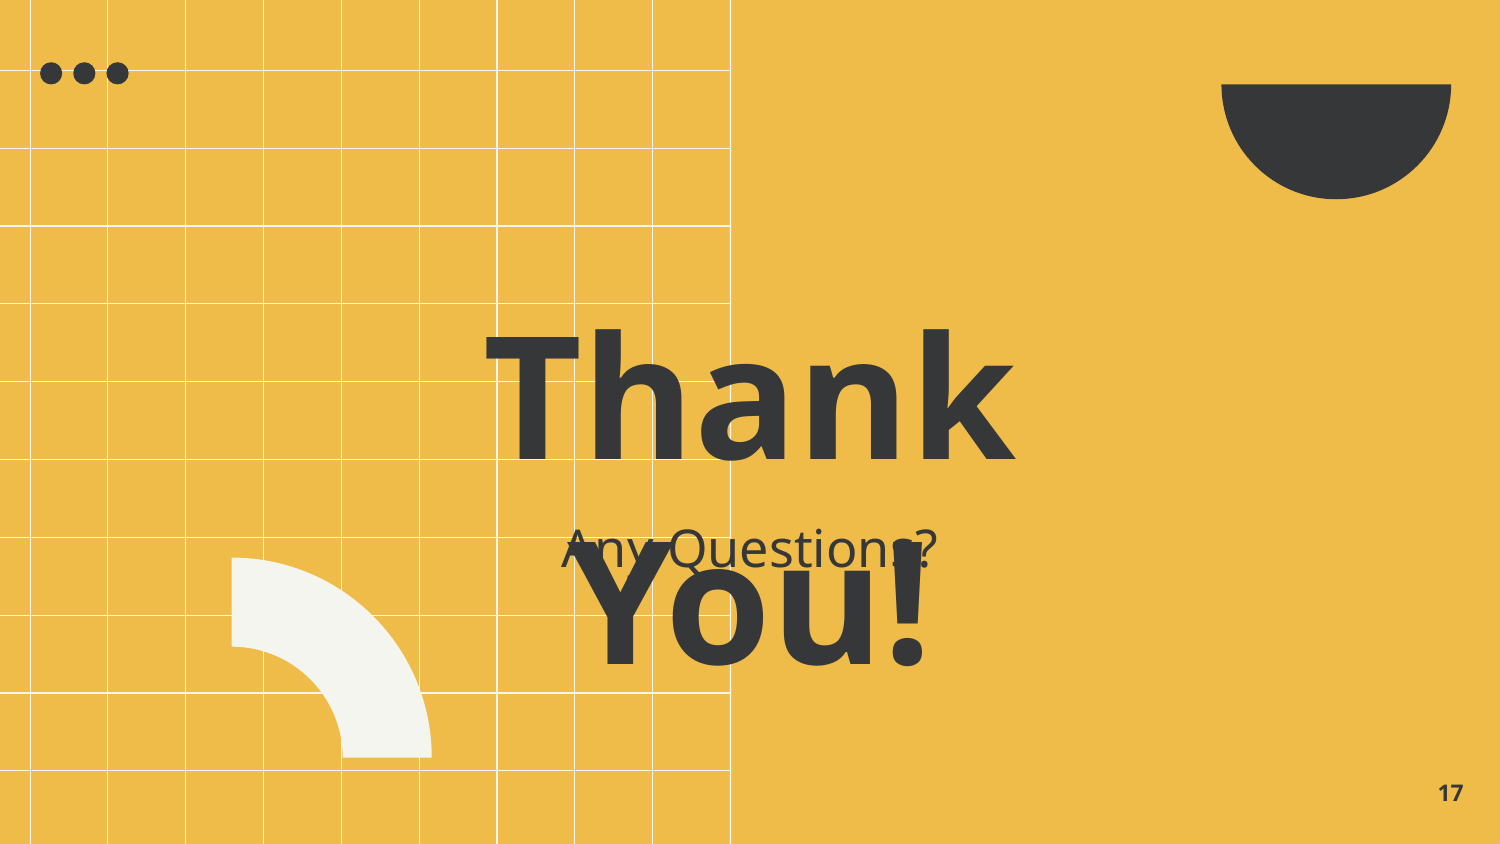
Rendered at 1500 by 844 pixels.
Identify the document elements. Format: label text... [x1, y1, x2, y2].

slide_number ‹#› [1374, 779, 1464, 809]
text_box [314, 288, 1186, 555]
text_box [1221, 84, 1452, 200]
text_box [0, 0, 732, 844]
